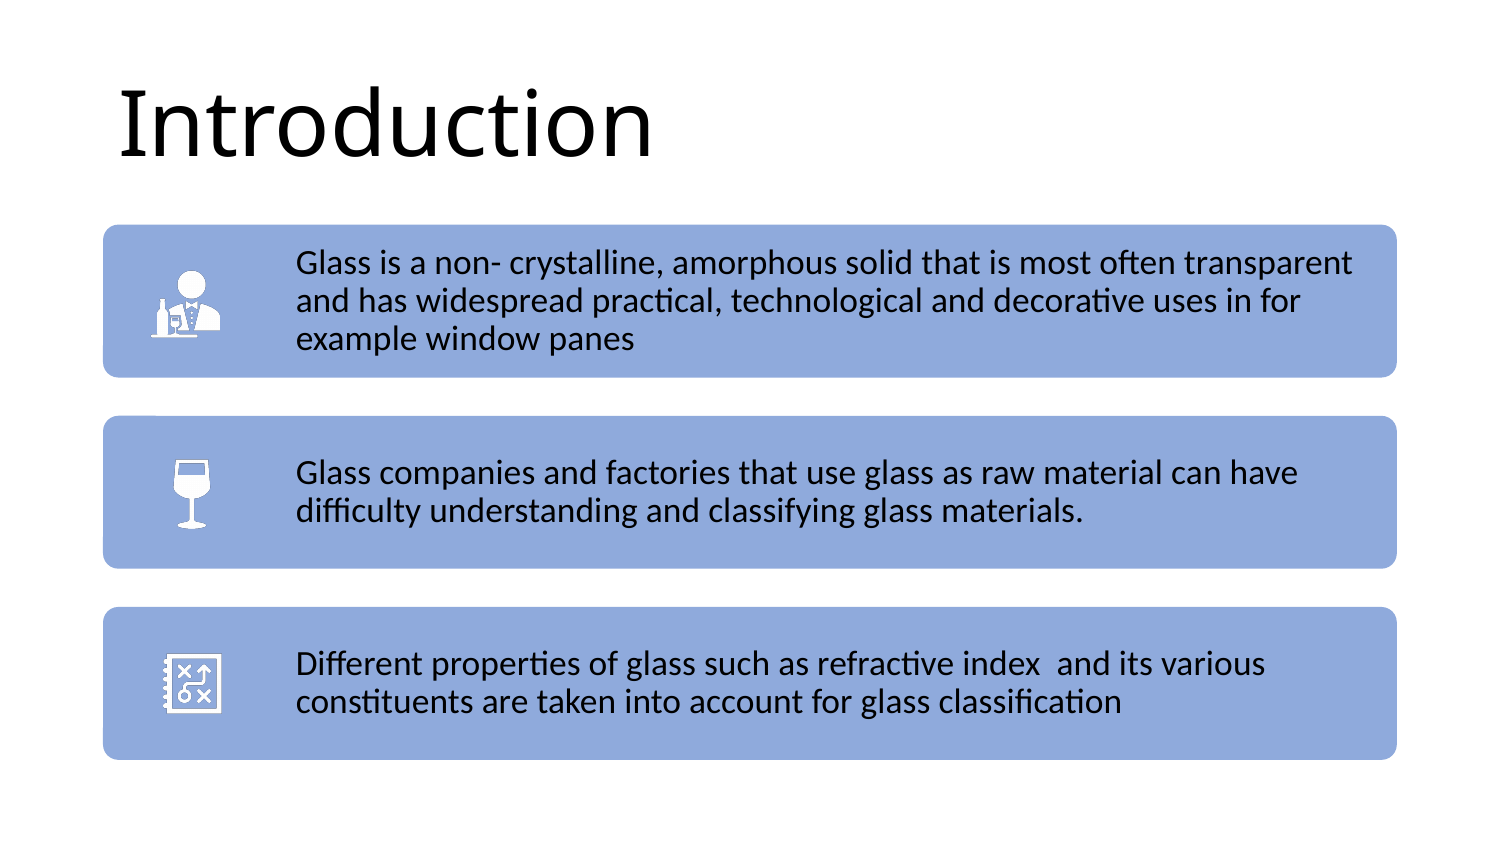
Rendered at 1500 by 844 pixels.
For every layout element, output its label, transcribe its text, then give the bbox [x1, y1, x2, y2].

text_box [103, 224, 1397, 760]
title Introduction [103, 44, 1397, 208]
